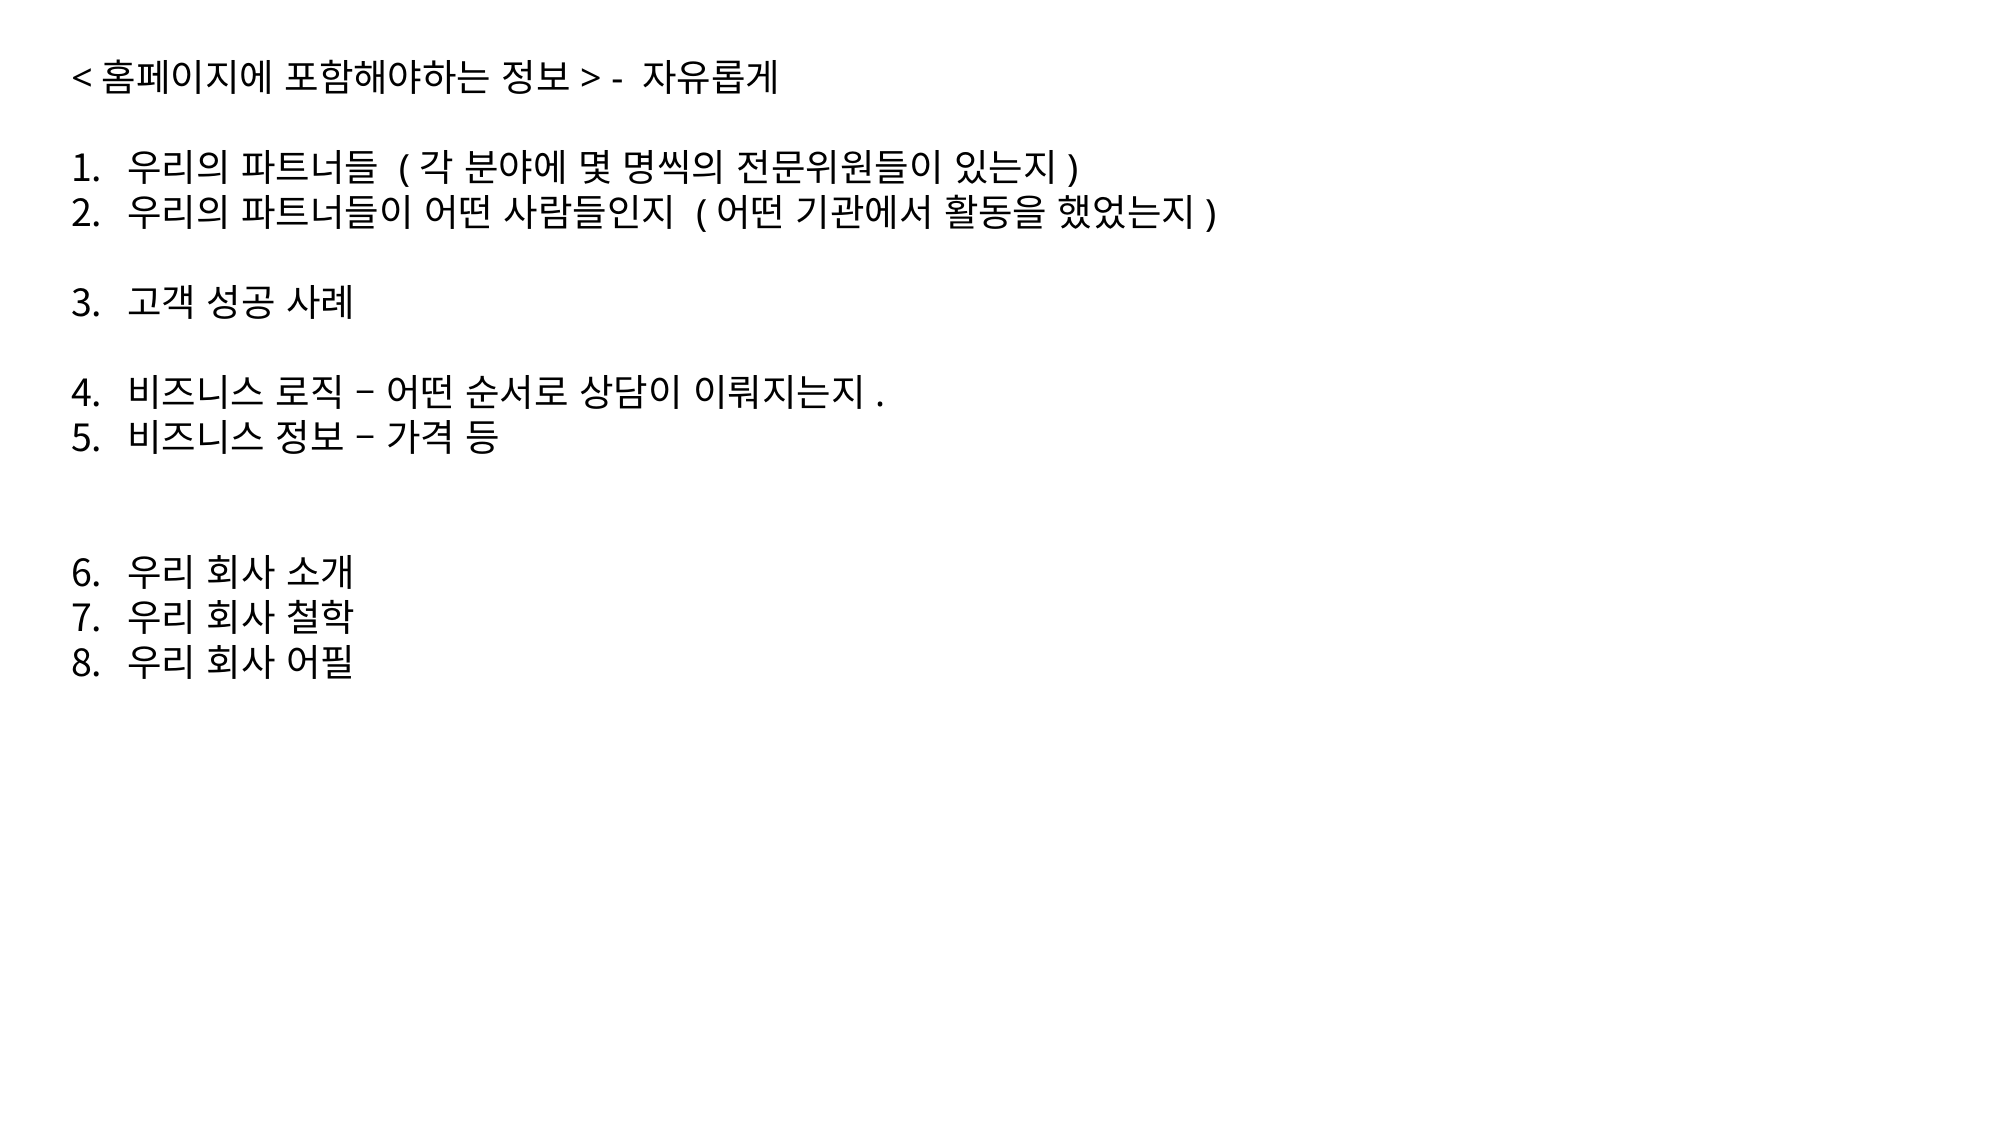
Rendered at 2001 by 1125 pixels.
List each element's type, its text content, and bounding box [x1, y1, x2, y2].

text_box <홈페이지에 포함해야하는 정보> - 자유롭게 우리의 파트너들 (각 분야에 몇 명씩의 전문위원들이 있는지) 우리의 파트너들이 어떤 사람들인지 (어떤 기관에서 활동을 했었는지) 고객 성공 사례 비즈니스 로직 – 어떤 순서로 상담이 이뤄지는지. 비즈니스 정보 – 가격 등 우리 회사 소개 우리 회사 철학 우리 회사 어필 [56, 46, 1944, 827]
